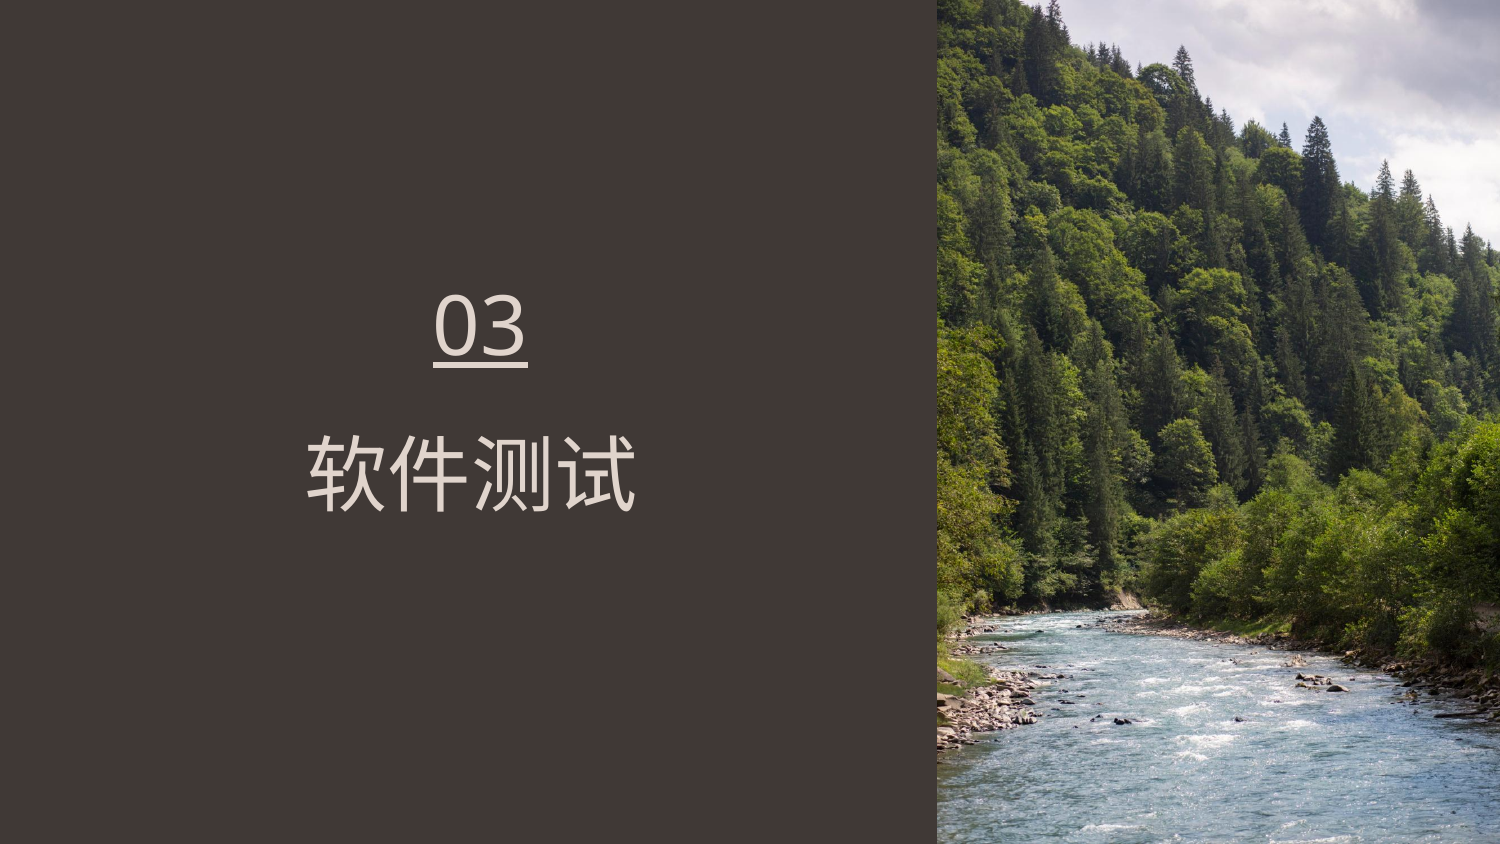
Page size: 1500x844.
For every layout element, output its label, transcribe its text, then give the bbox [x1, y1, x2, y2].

picture [937, 0, 1500, 844]
title 03 软件测试 [199, 306, 762, 538]
